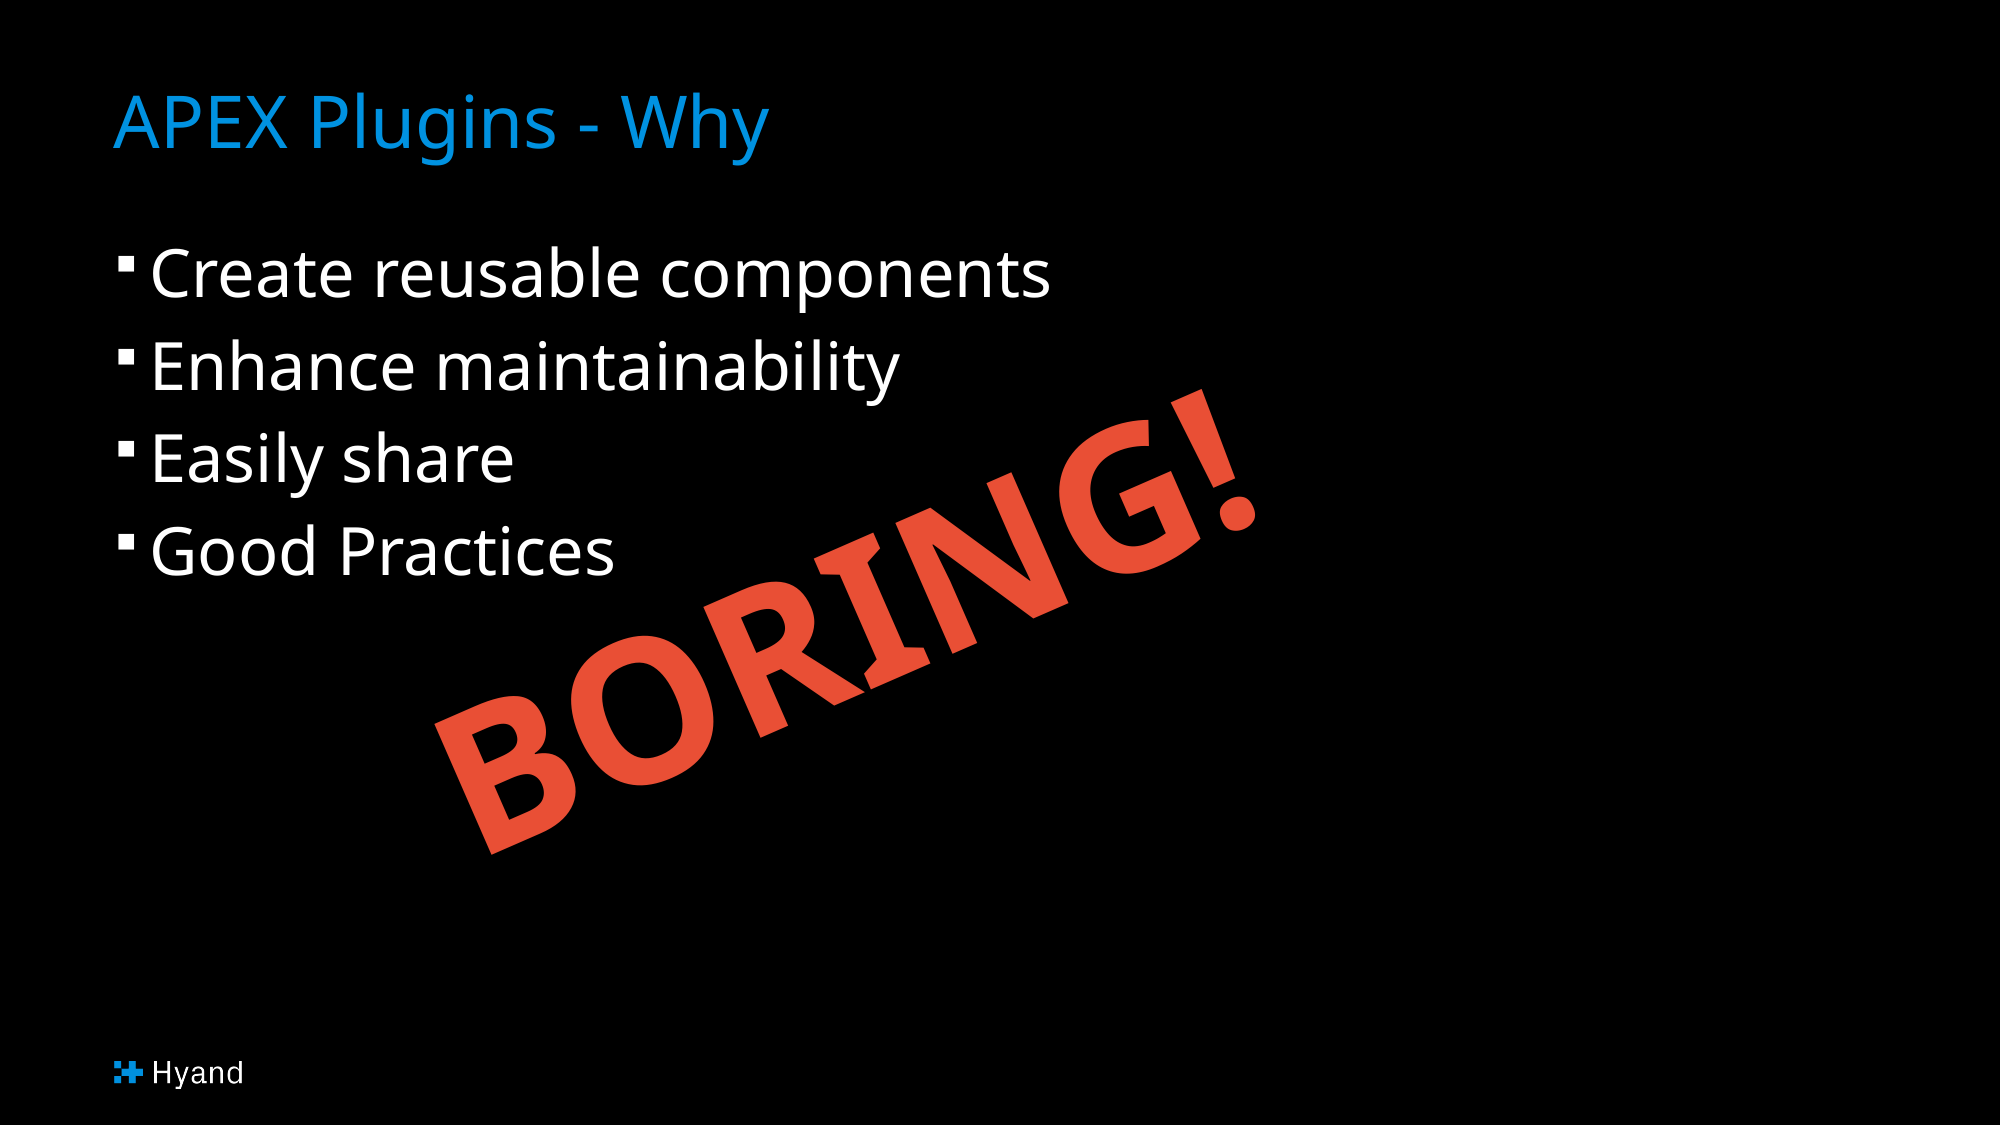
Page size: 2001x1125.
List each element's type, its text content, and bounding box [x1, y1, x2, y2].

text_box BORING! [378, 318, 1304, 913]
picture [114, 1061, 242, 1089]
title APEX Plugins - Why [113, 75, 1886, 164]
list Create reusable components Enhance maintainability Easily share Good Practices [114, 231, 1886, 837]
